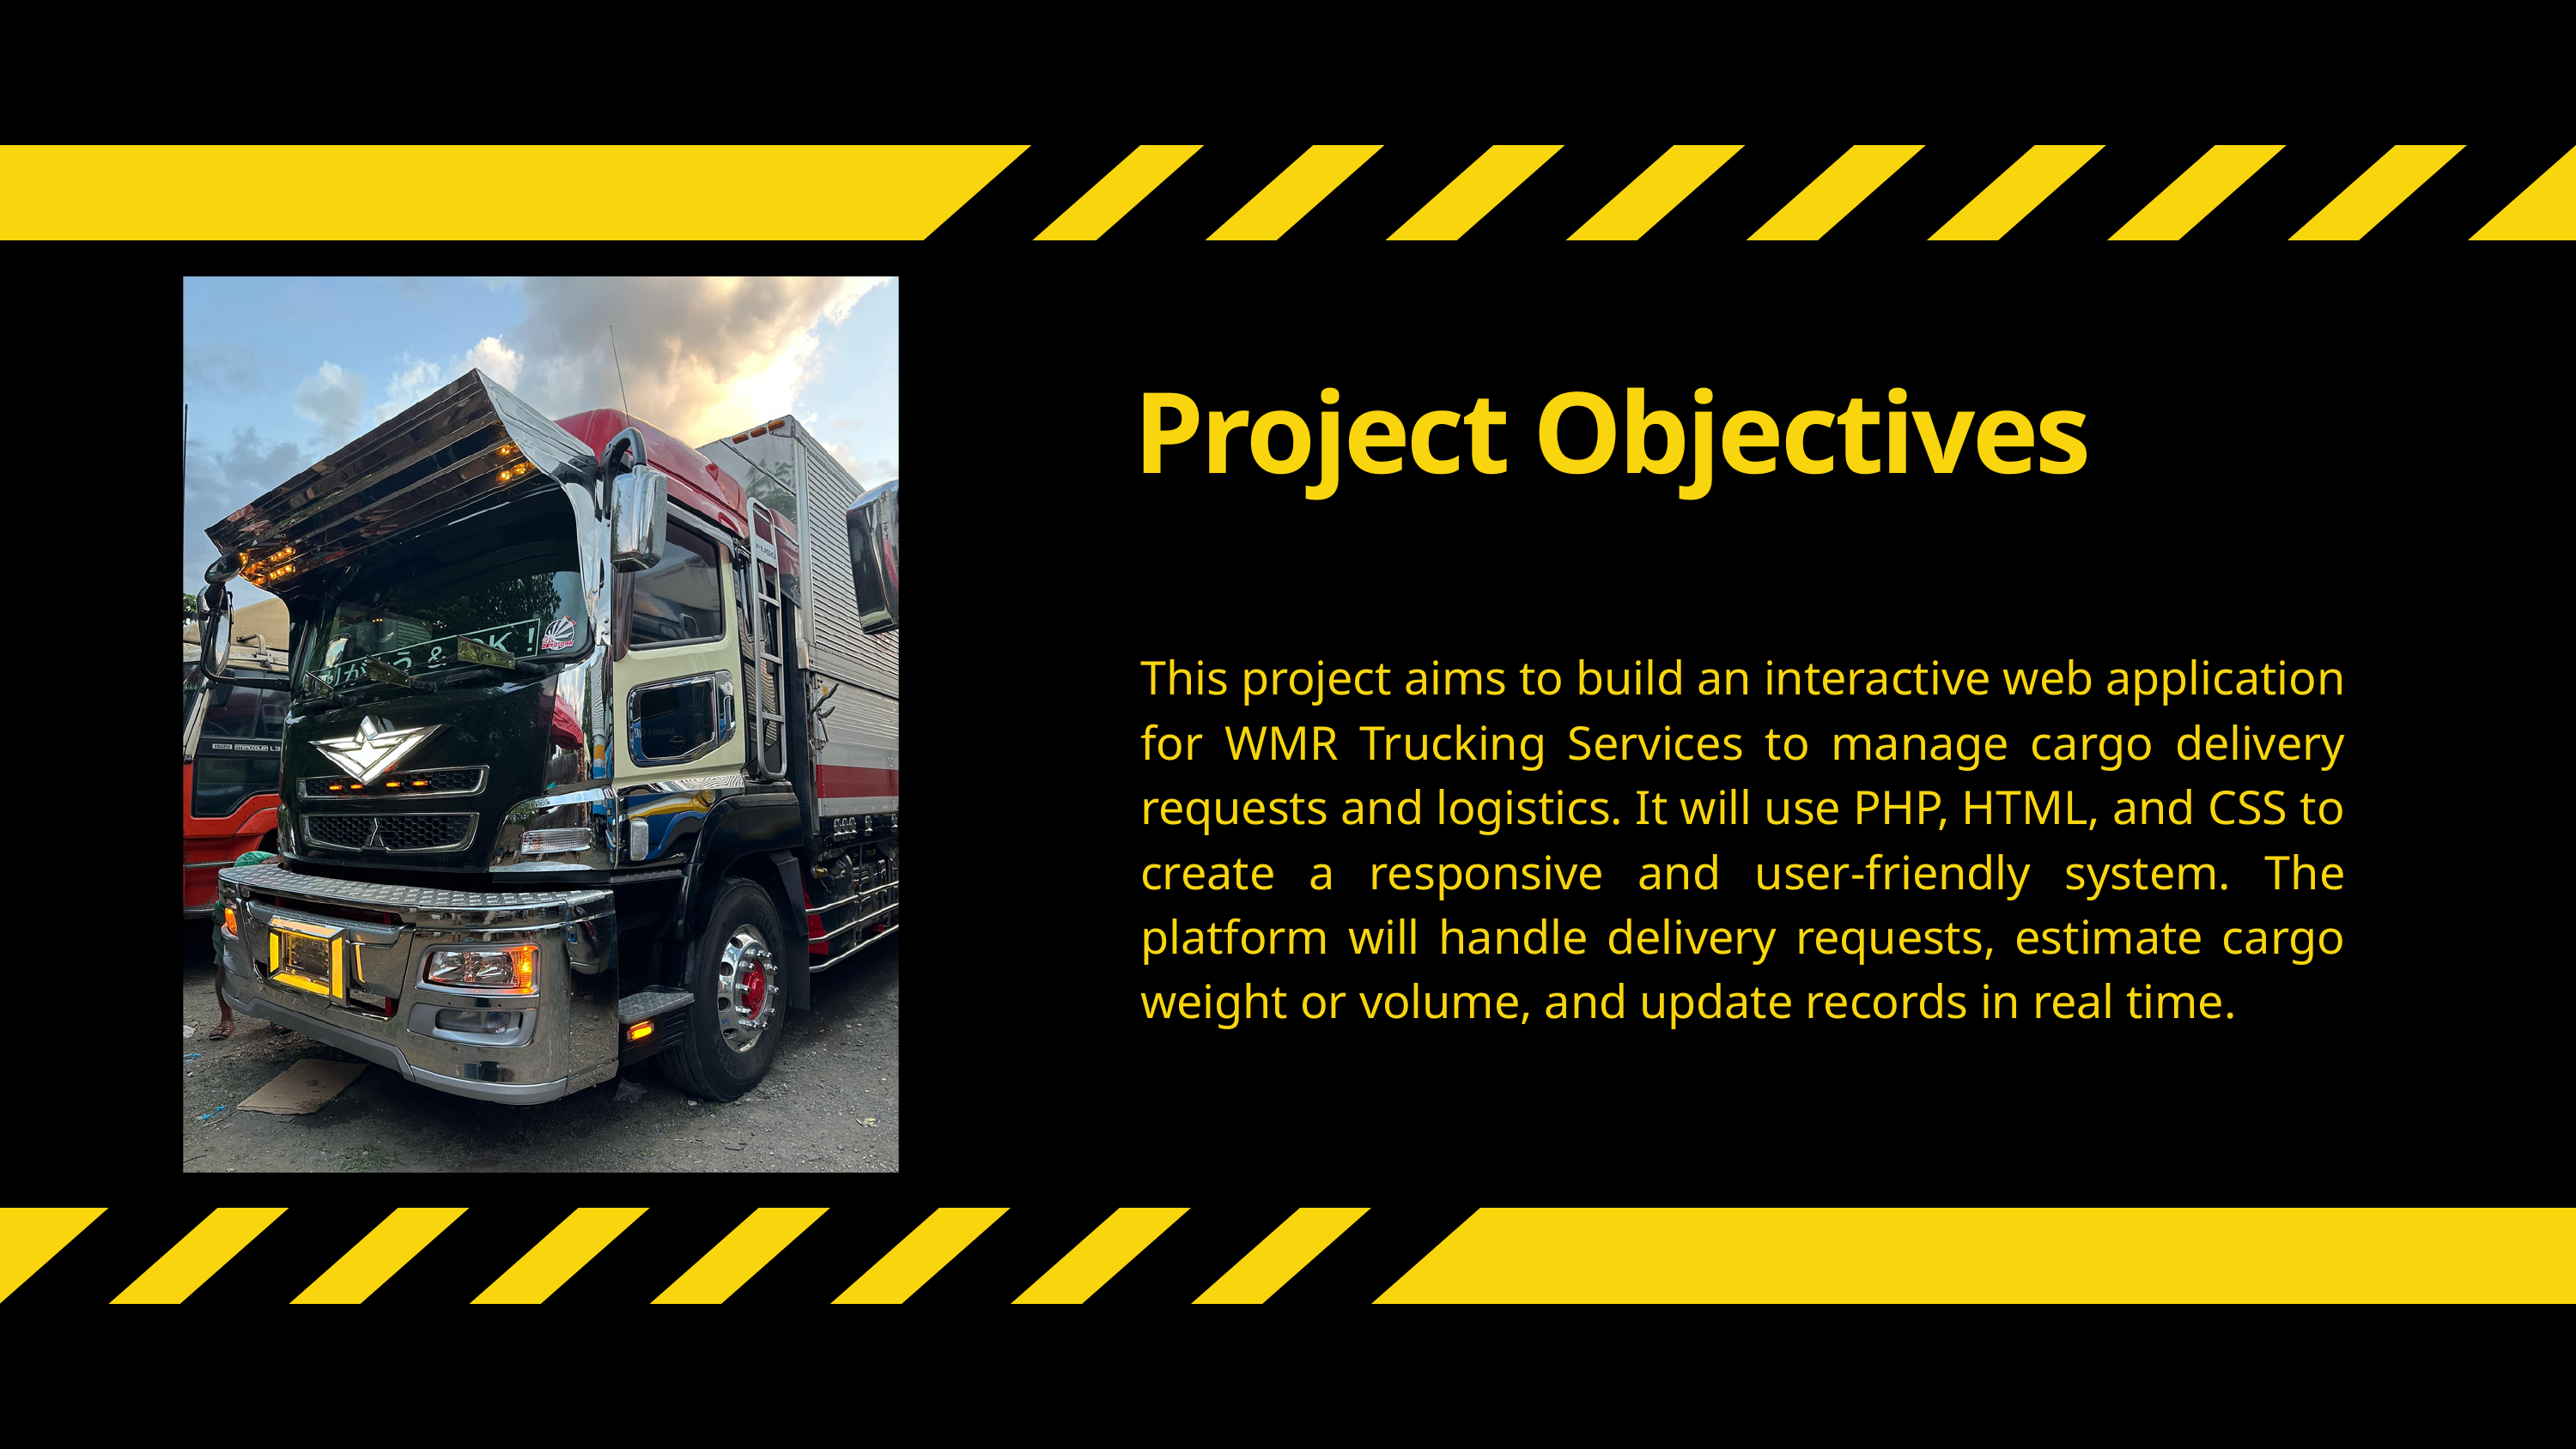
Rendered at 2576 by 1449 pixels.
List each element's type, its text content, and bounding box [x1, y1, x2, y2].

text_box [1817, 144, 1996, 241]
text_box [922, 144, 1141, 241]
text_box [721, 1207, 1480, 1304]
text_box [183, 276, 899, 1173]
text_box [0, 1207, 179, 1304]
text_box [2358, 144, 2576, 241]
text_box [1997, 144, 2177, 241]
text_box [540, 1207, 720, 1304]
text_box This project aims to build an interactive web application for WMR Trucking Services to manage cargo delivery requests and logistics. It will use PHP, HTML, and CSS to create a responsive and user-friendly system. The platform will handle delivery requests, estimate cargo weight or volume, and update records in real time. [1140, 640, 2346, 1028]
text_box Project Objectives [1133, 392, 2287, 496]
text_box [360, 1207, 539, 1304]
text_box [179, 1207, 359, 1304]
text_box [2178, 144, 2357, 241]
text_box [1480, 1207, 2576, 1304]
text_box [0, 144, 921, 241]
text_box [1141, 144, 1816, 241]
